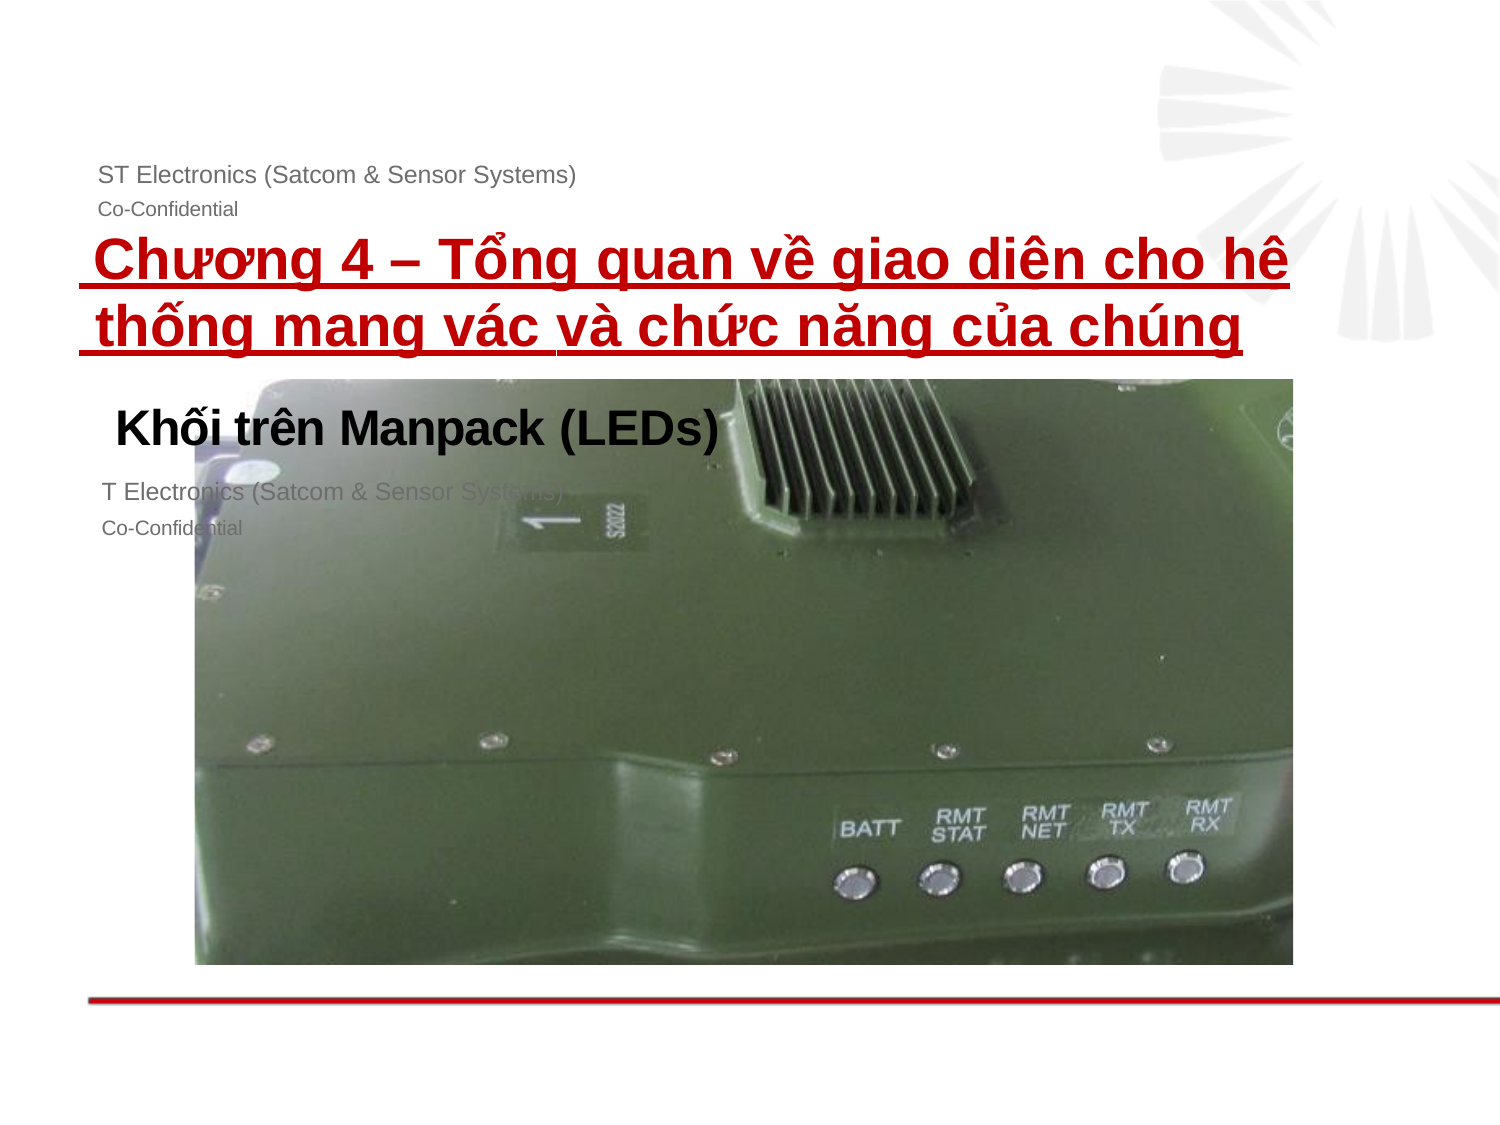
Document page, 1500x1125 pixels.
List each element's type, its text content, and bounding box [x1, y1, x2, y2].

picture [0, 0, 1500, 1125]
text_box [194, 540, 1294, 965]
text_box ST Electronics (Satcom & Sensor Systems) Co-Confidential Chương 4 – Tổng quan về giao diện cho hệ thống mang vác và chức năng của chúng Khối trên Manpack (LEDs) T Electronics (Satcom & Sensor Systems) Co-Confidential [77, 158, 1300, 540]
